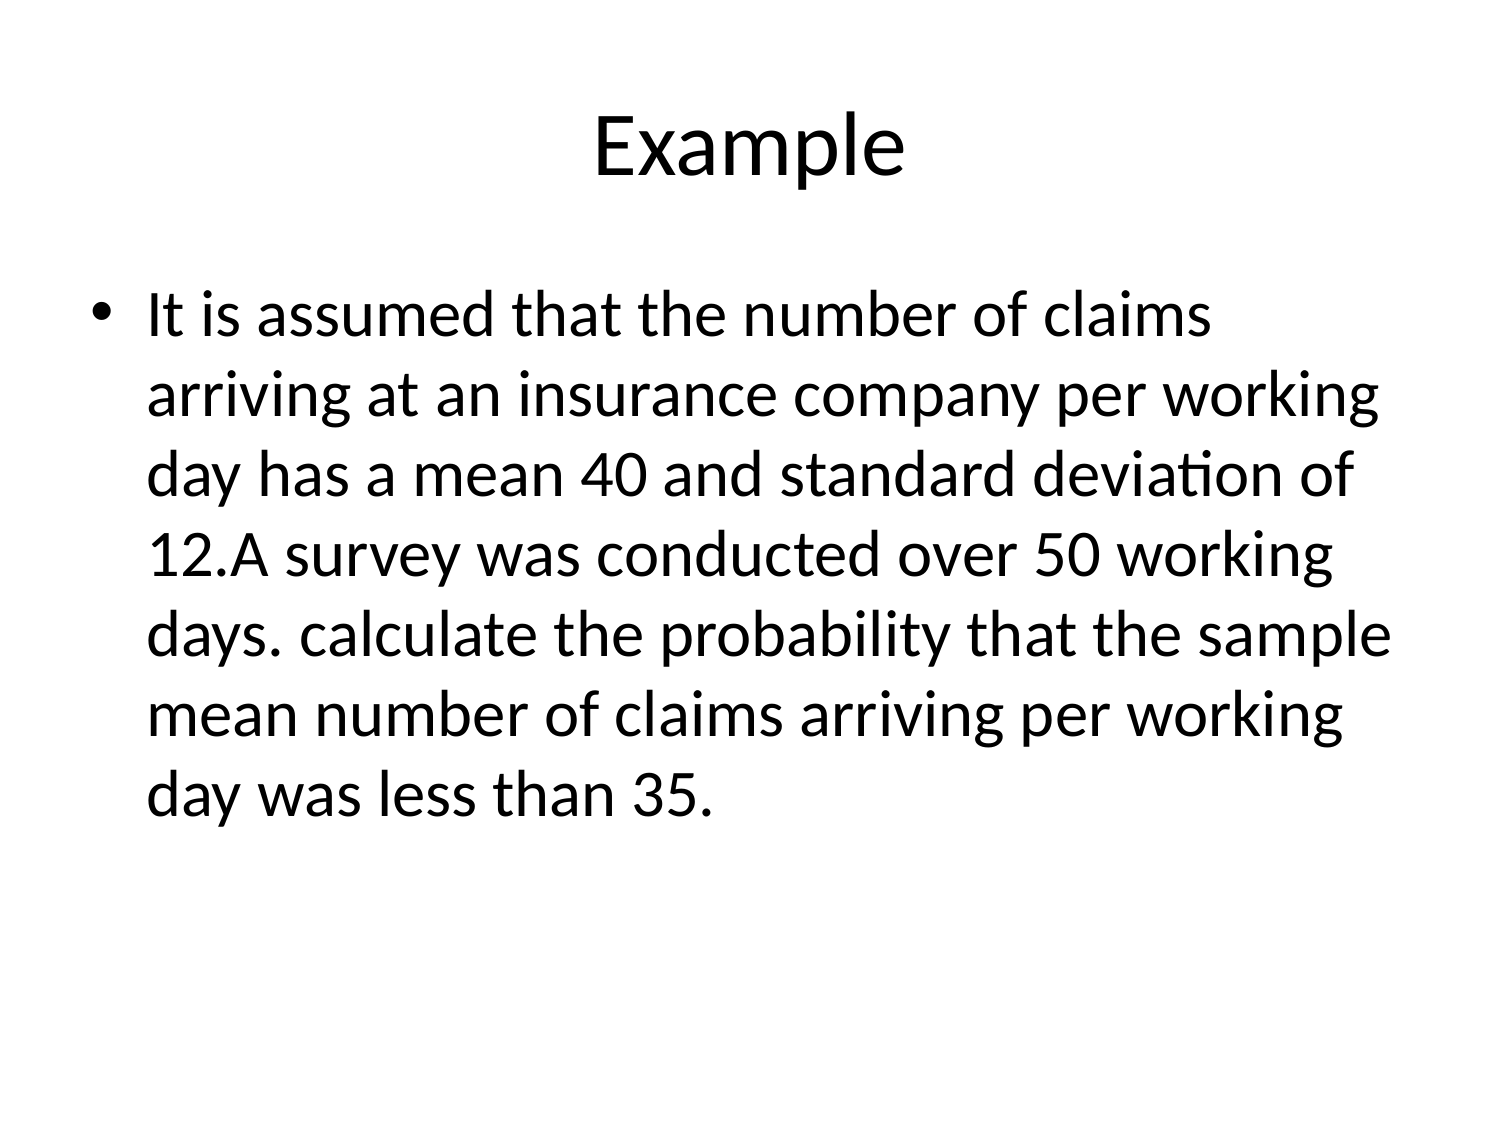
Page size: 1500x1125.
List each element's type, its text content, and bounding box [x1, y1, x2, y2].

title Example [75, 45, 1425, 233]
list It is assumed that the number of claims arriving at an insurance company per working day has a mean 40 and standard deviation of 12.A survey was conducted over 50 working days. calculate the probability that the sample mean number of claims arriving per working day was less than 35. [75, 262, 1425, 1005]
